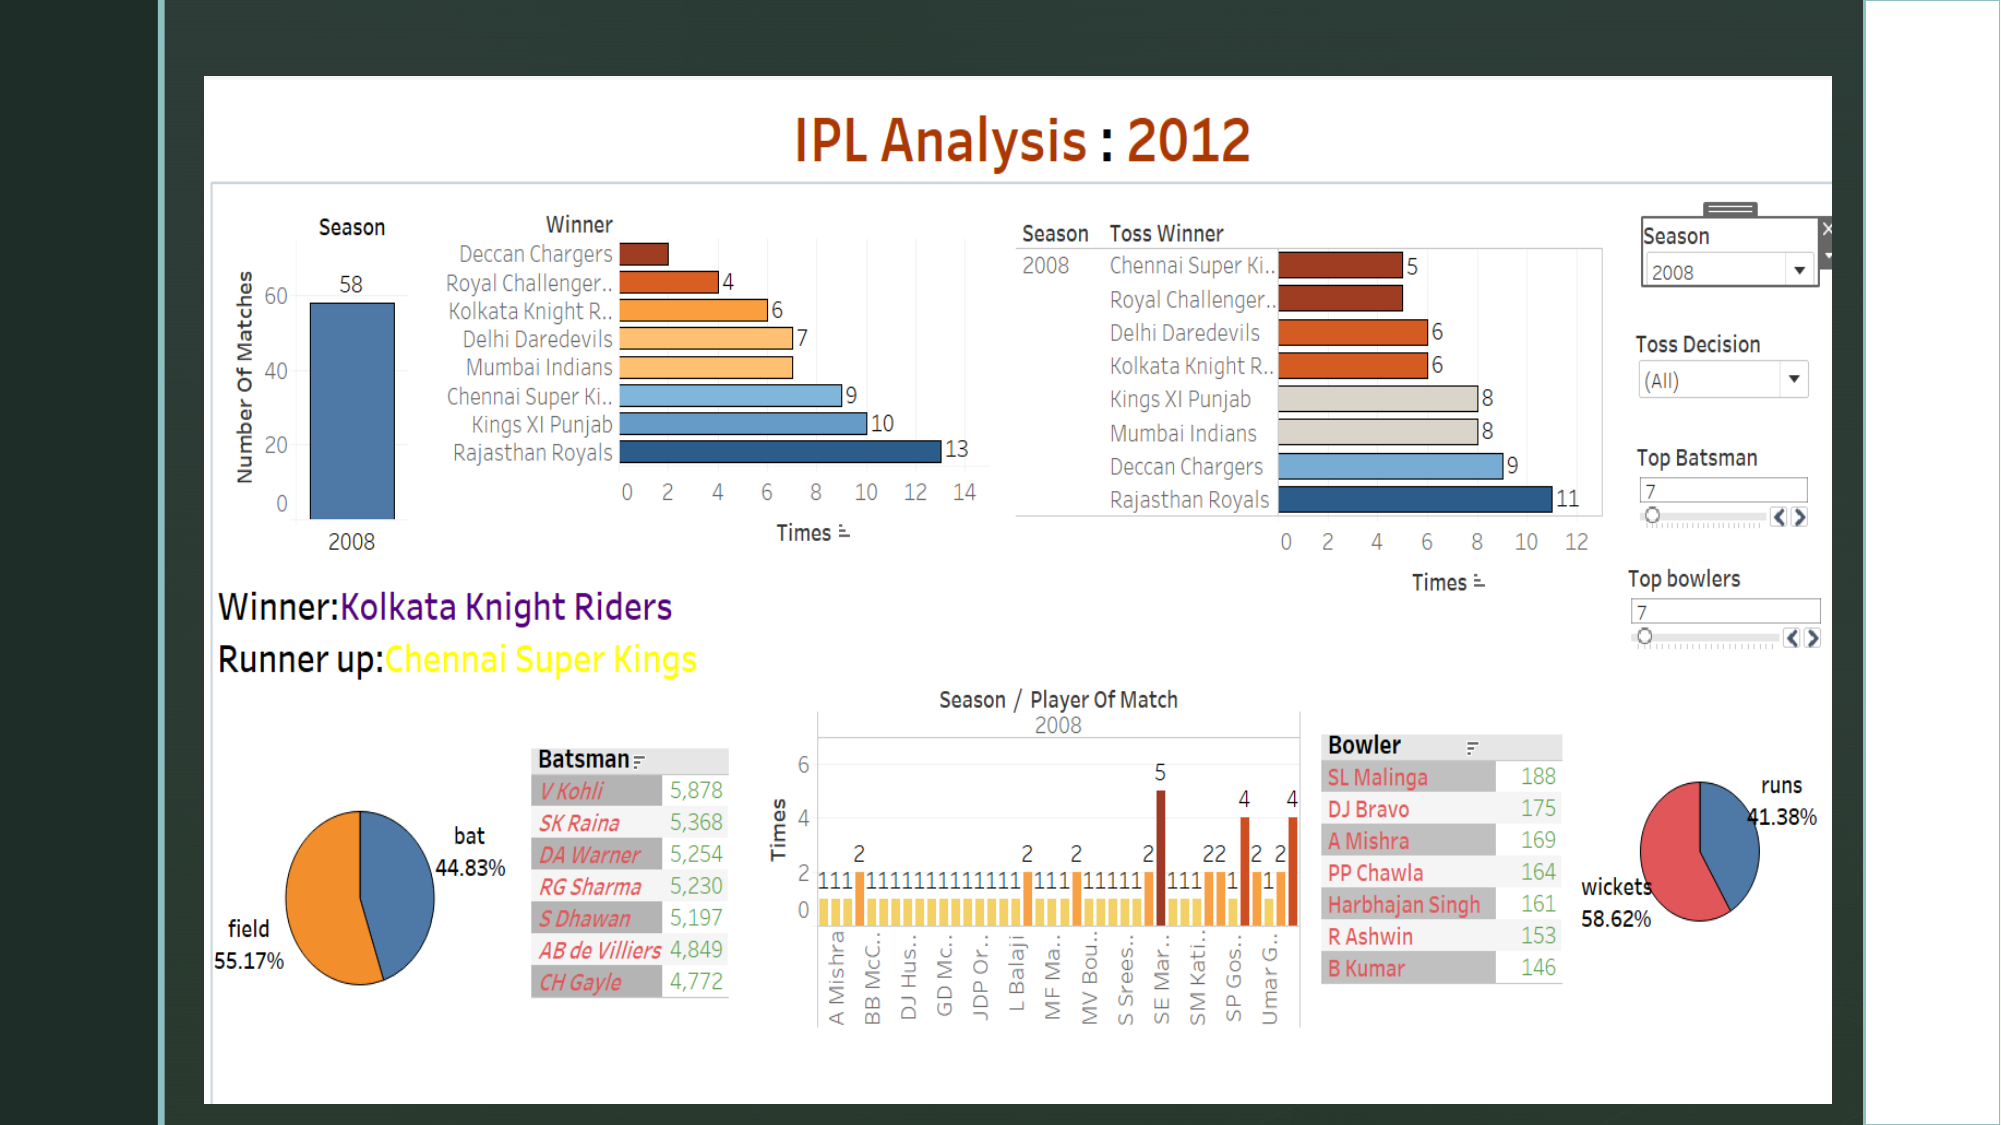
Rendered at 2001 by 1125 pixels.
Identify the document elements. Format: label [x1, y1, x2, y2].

picture [204, 76, 1832, 1104]
text_box [1863, 0, 2000, 1125]
